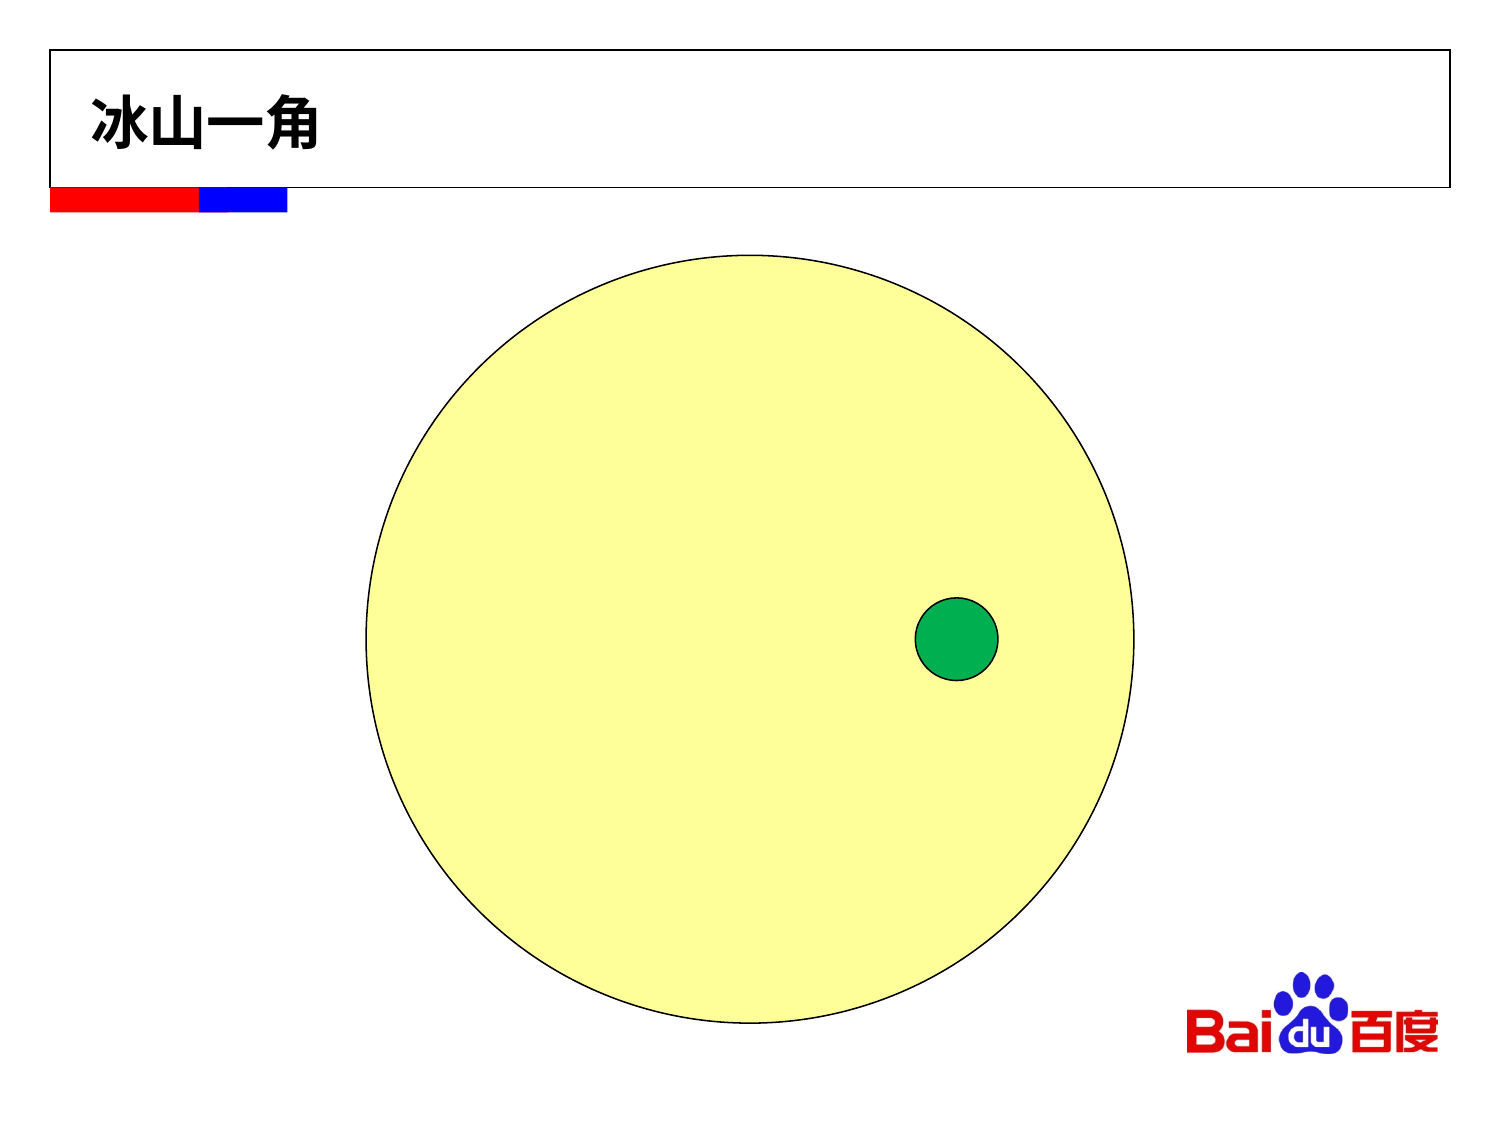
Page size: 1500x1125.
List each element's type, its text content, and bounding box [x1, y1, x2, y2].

picture [1187, 972, 1438, 1054]
text_box [366, 255, 1134, 1024]
title 冰山一角 [74, 56, 1426, 185]
text_box [915, 597, 998, 681]
